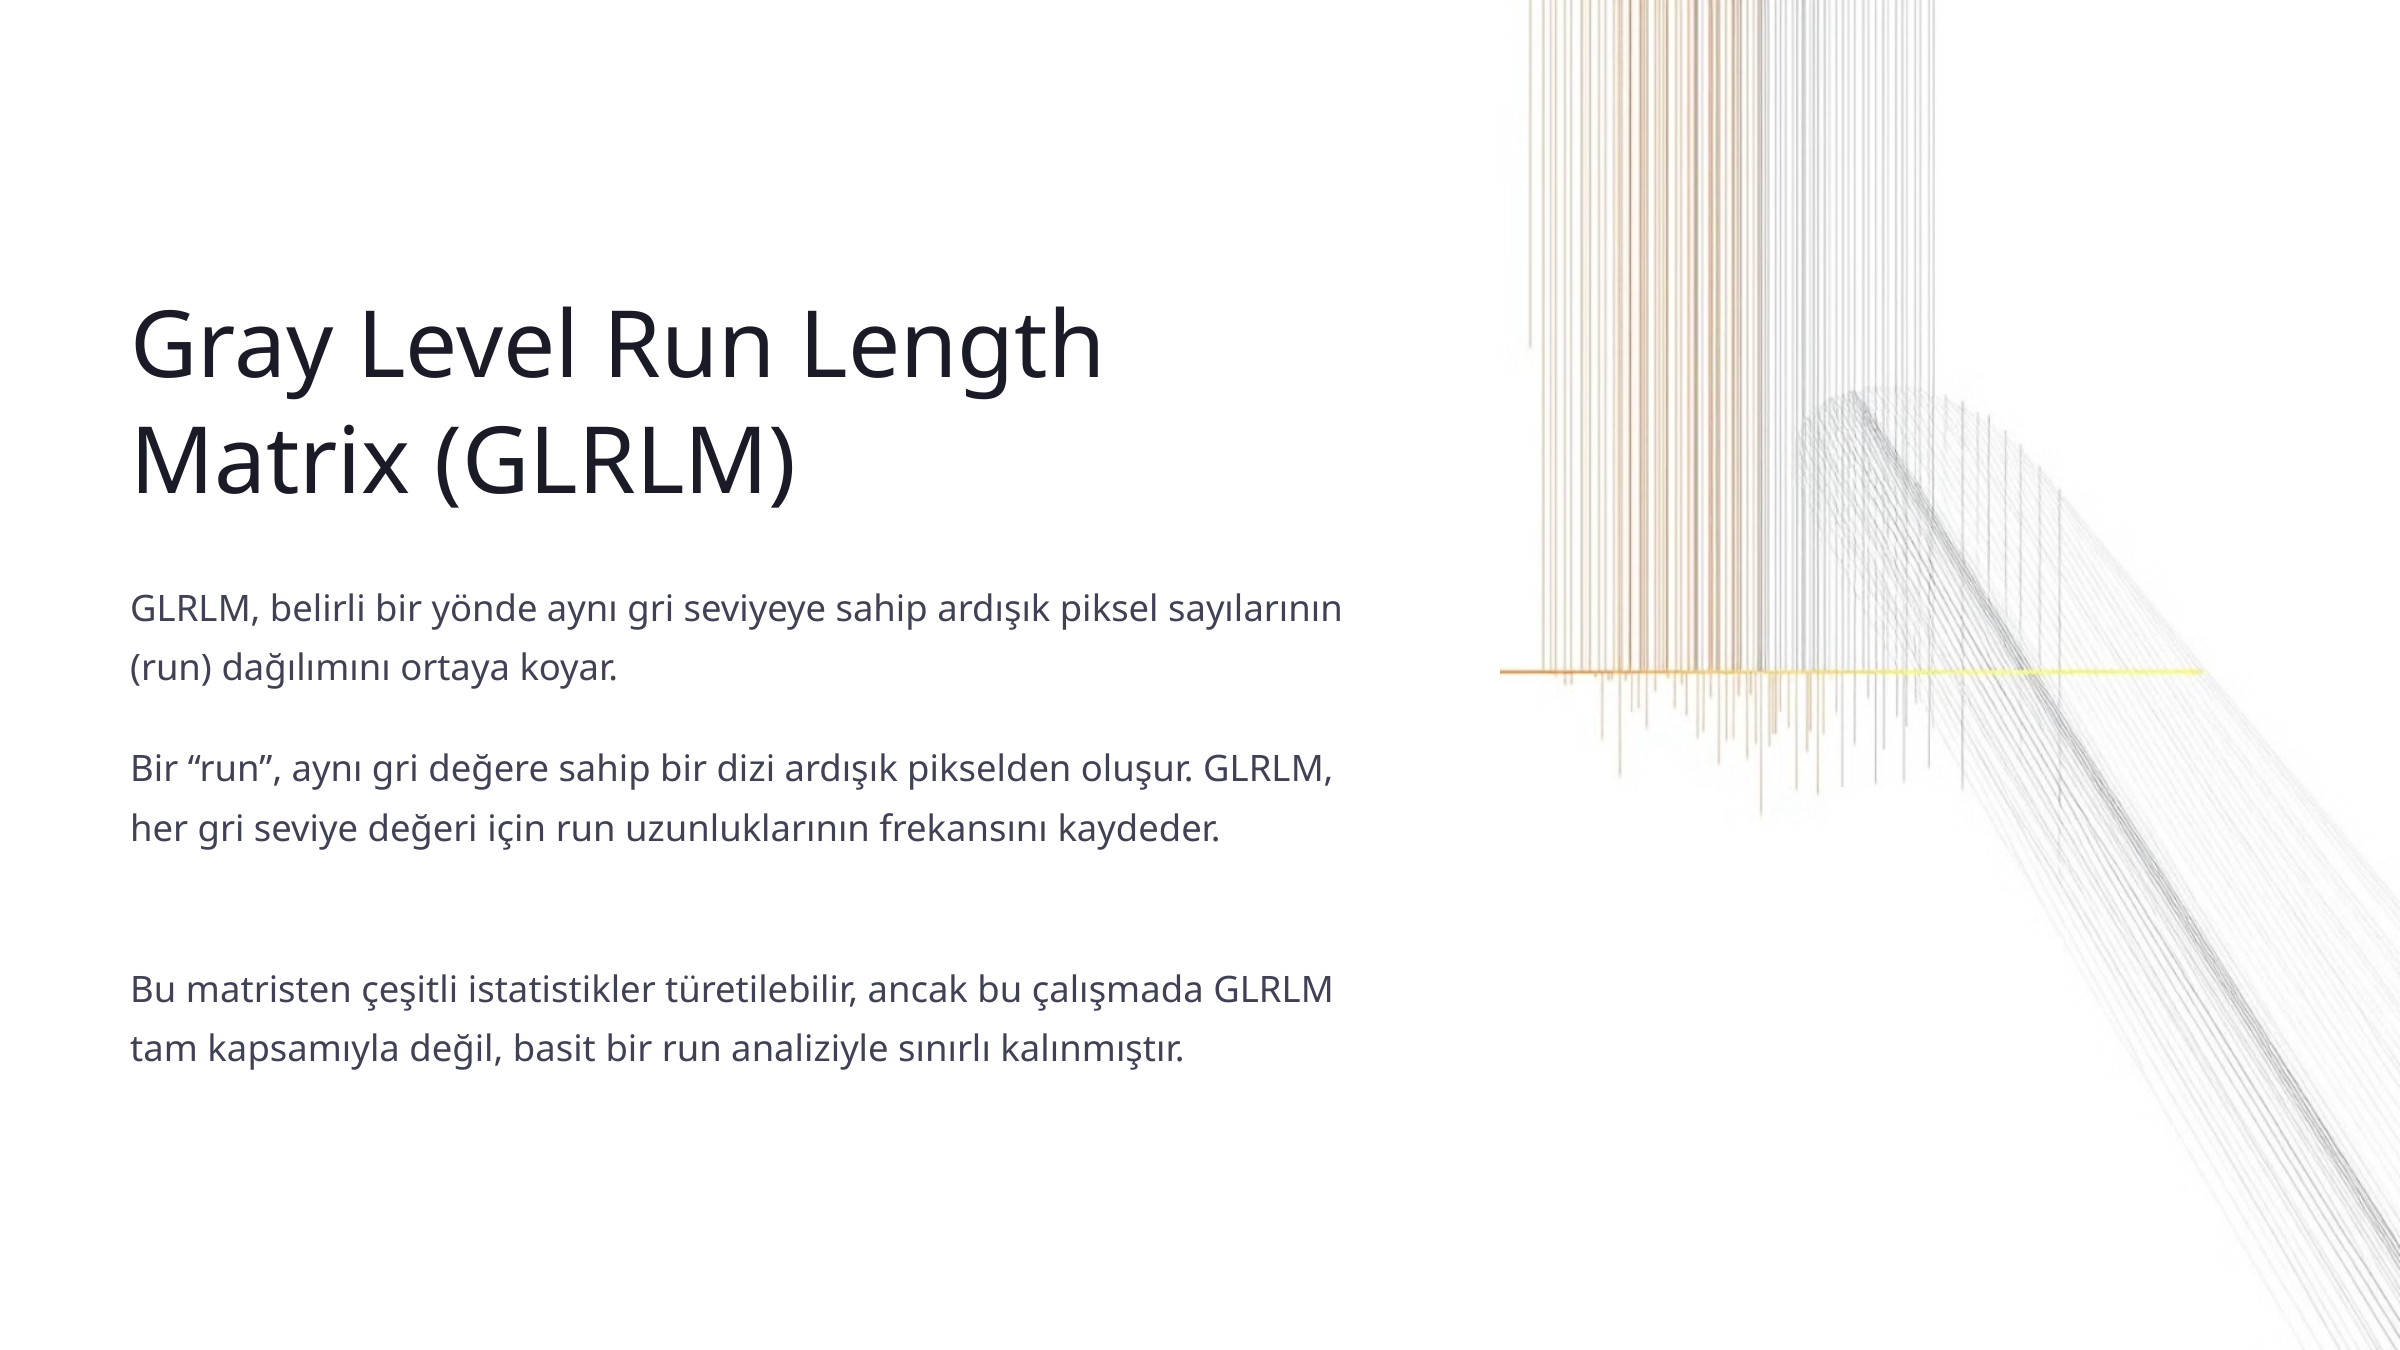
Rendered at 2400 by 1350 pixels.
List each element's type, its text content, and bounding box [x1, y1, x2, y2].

text_box Gray Level Run Length Matrix (GLRLM) [130, 280, 1370, 514]
text_box Bir “run”, aynı gri değere sahip bir dizi ardışık pikselden oluşur. GLRLM, her gri seviye değeri için run uzunluklarının frekansını kaydeder. [130, 729, 1370, 909]
text_box GLRLM, belirli bir yönde aynı gri seviyeye sahip ardışık piksel sayılarının (run) dağılımını ortaya koyar. [130, 568, 1370, 688]
picture [1499, 0, 2400, 1350]
text_box Bu matristen çeşitli istatistikler türetilebilir, ancak bu çalışmada GLRLM tam kapsamıyla değil, basit bir run analiziyle sınırlı kalınmıştır. [130, 950, 1370, 1070]
